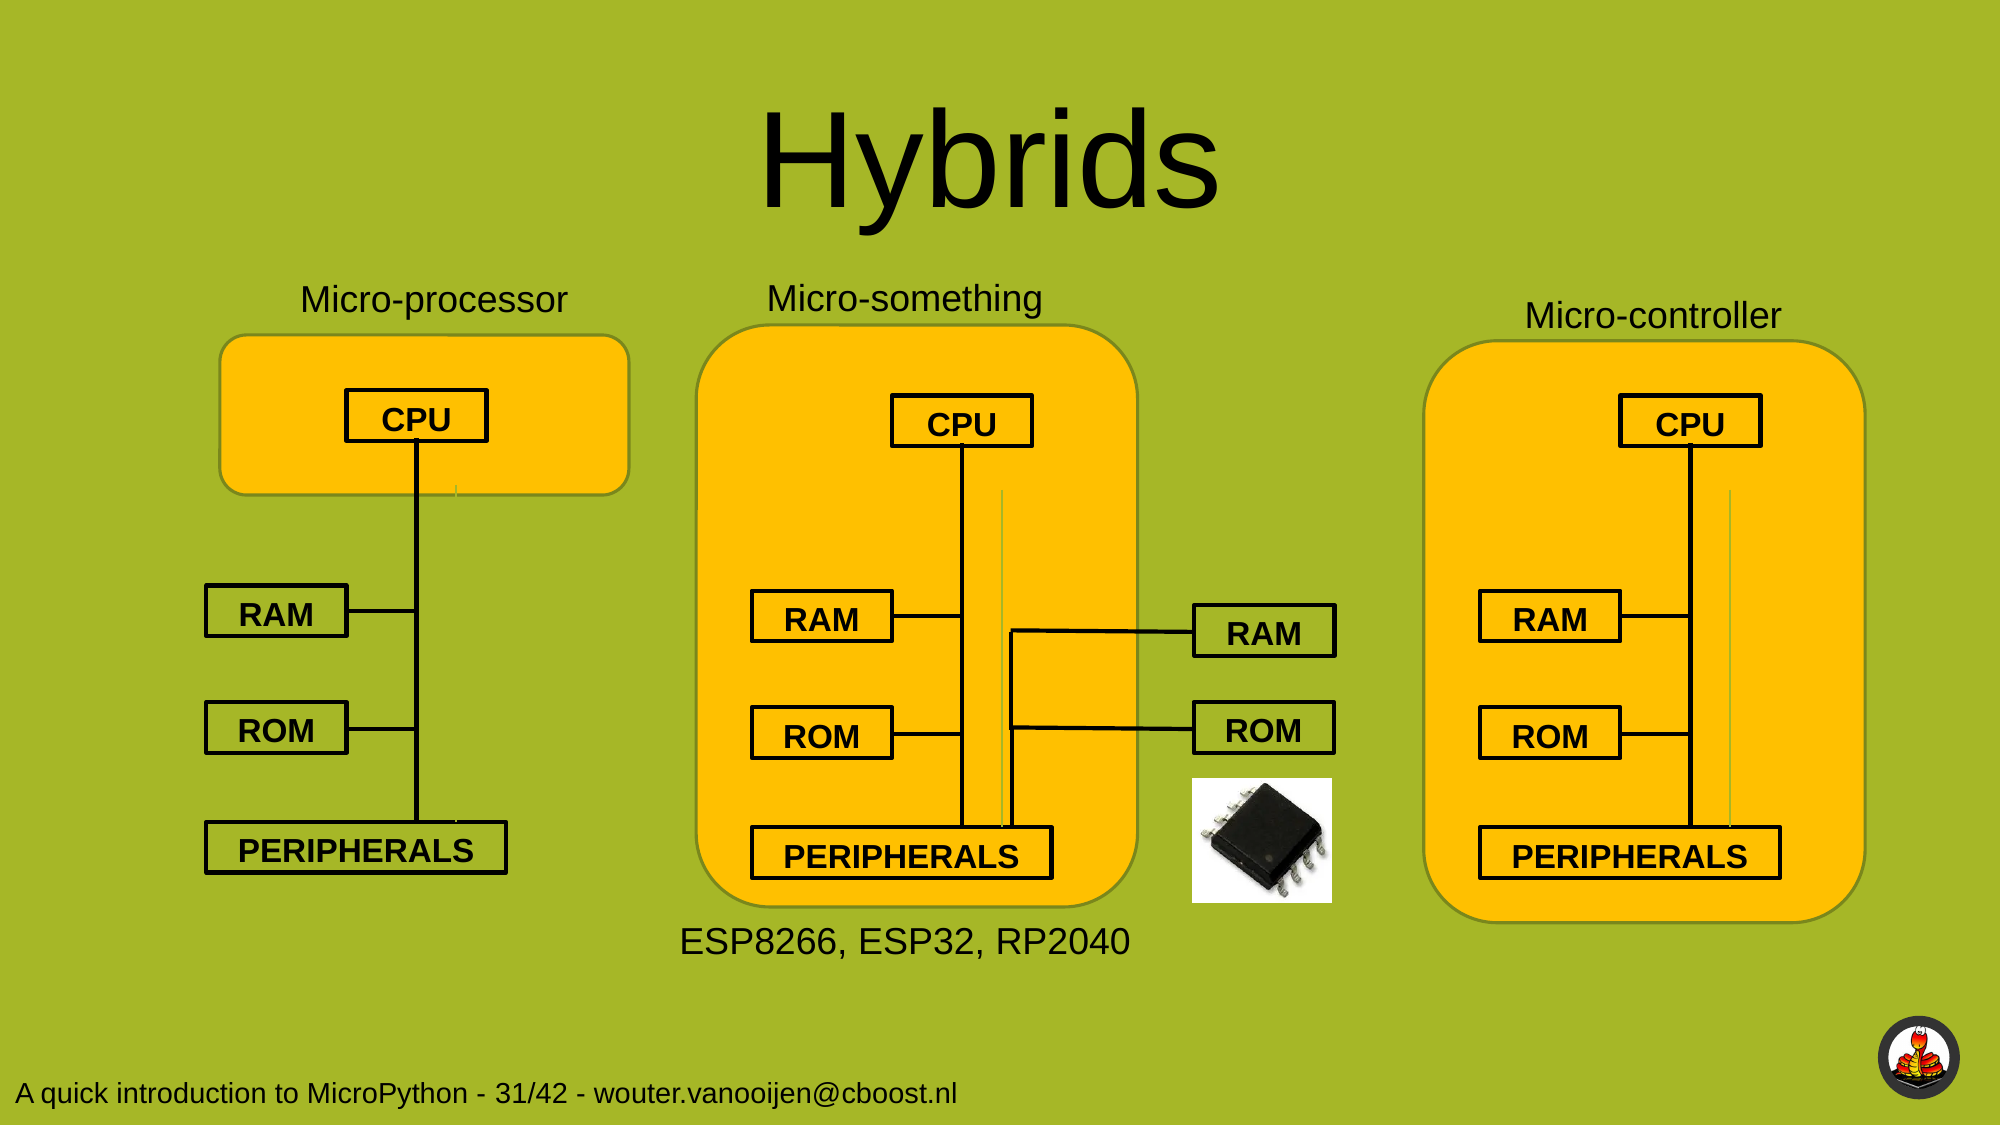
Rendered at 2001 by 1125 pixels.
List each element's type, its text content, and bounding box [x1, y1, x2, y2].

text_box Micro-controller [1509, 283, 1951, 371]
text_box Hybrids [119, 51, 1860, 260]
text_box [664, 266, 1335, 999]
text_box Micro-processor [285, 267, 661, 355]
picture [1889, 1027, 1949, 1088]
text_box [206, 389, 507, 873]
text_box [1479, 395, 1781, 879]
text_box [1422, 339, 1867, 925]
text_box [218, 333, 631, 497]
